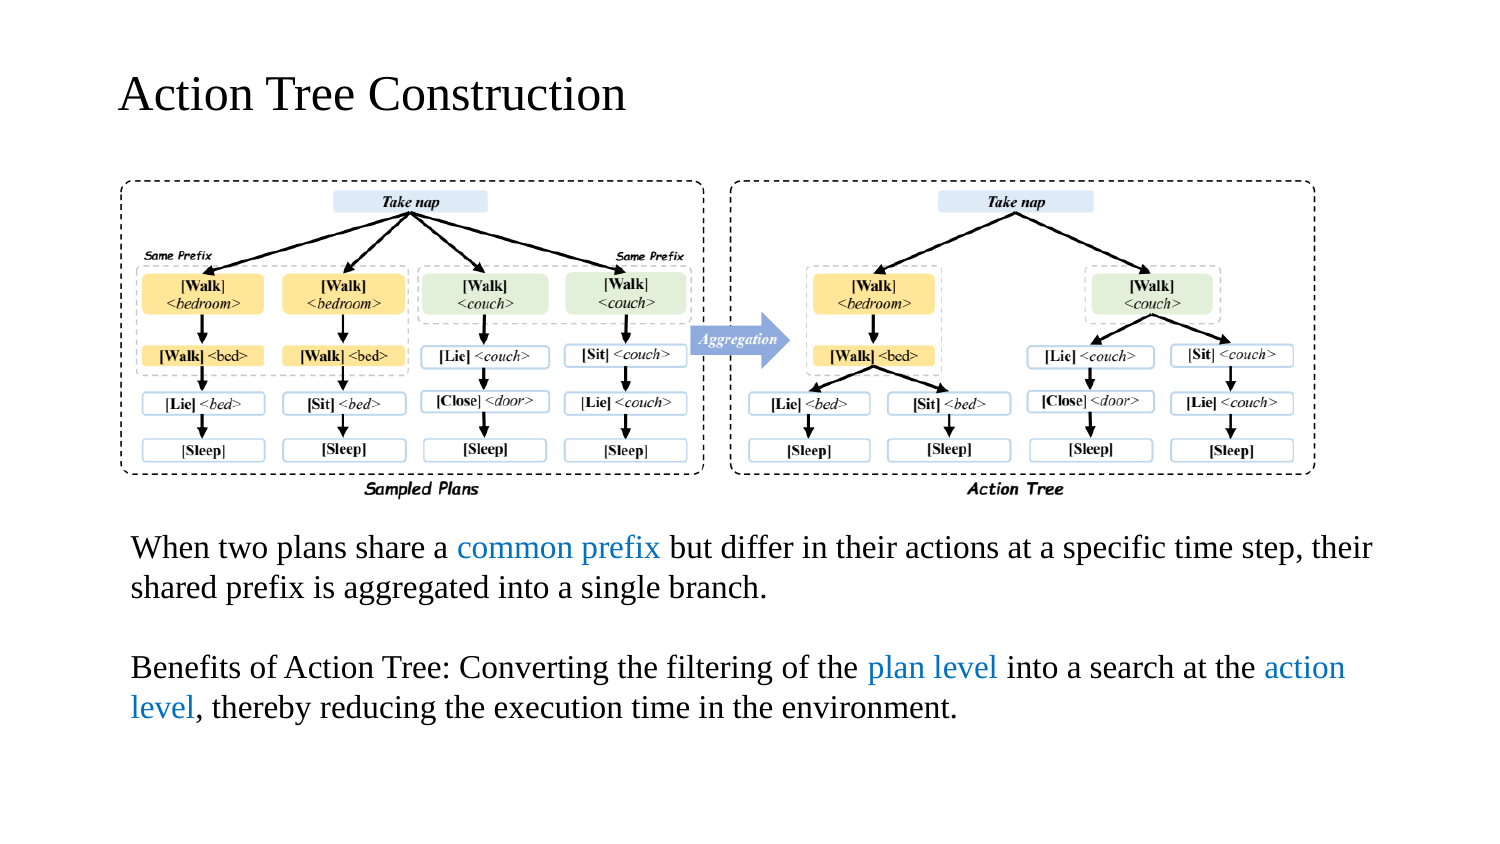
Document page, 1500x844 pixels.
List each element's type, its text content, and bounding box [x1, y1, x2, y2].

title 📌 Action Tree Construction [51, 44, 1449, 139]
text_box When two plans share a common prefix but differ in their actions at a specific time step, their shared prefix is aggregated into a single branch. Benefits of Action Tree: Converting the filtering of the plan level into a search at the action level, thereby reducing the execution time in the environment. [115, 518, 1391, 733]
picture [104, 170, 1325, 503]
